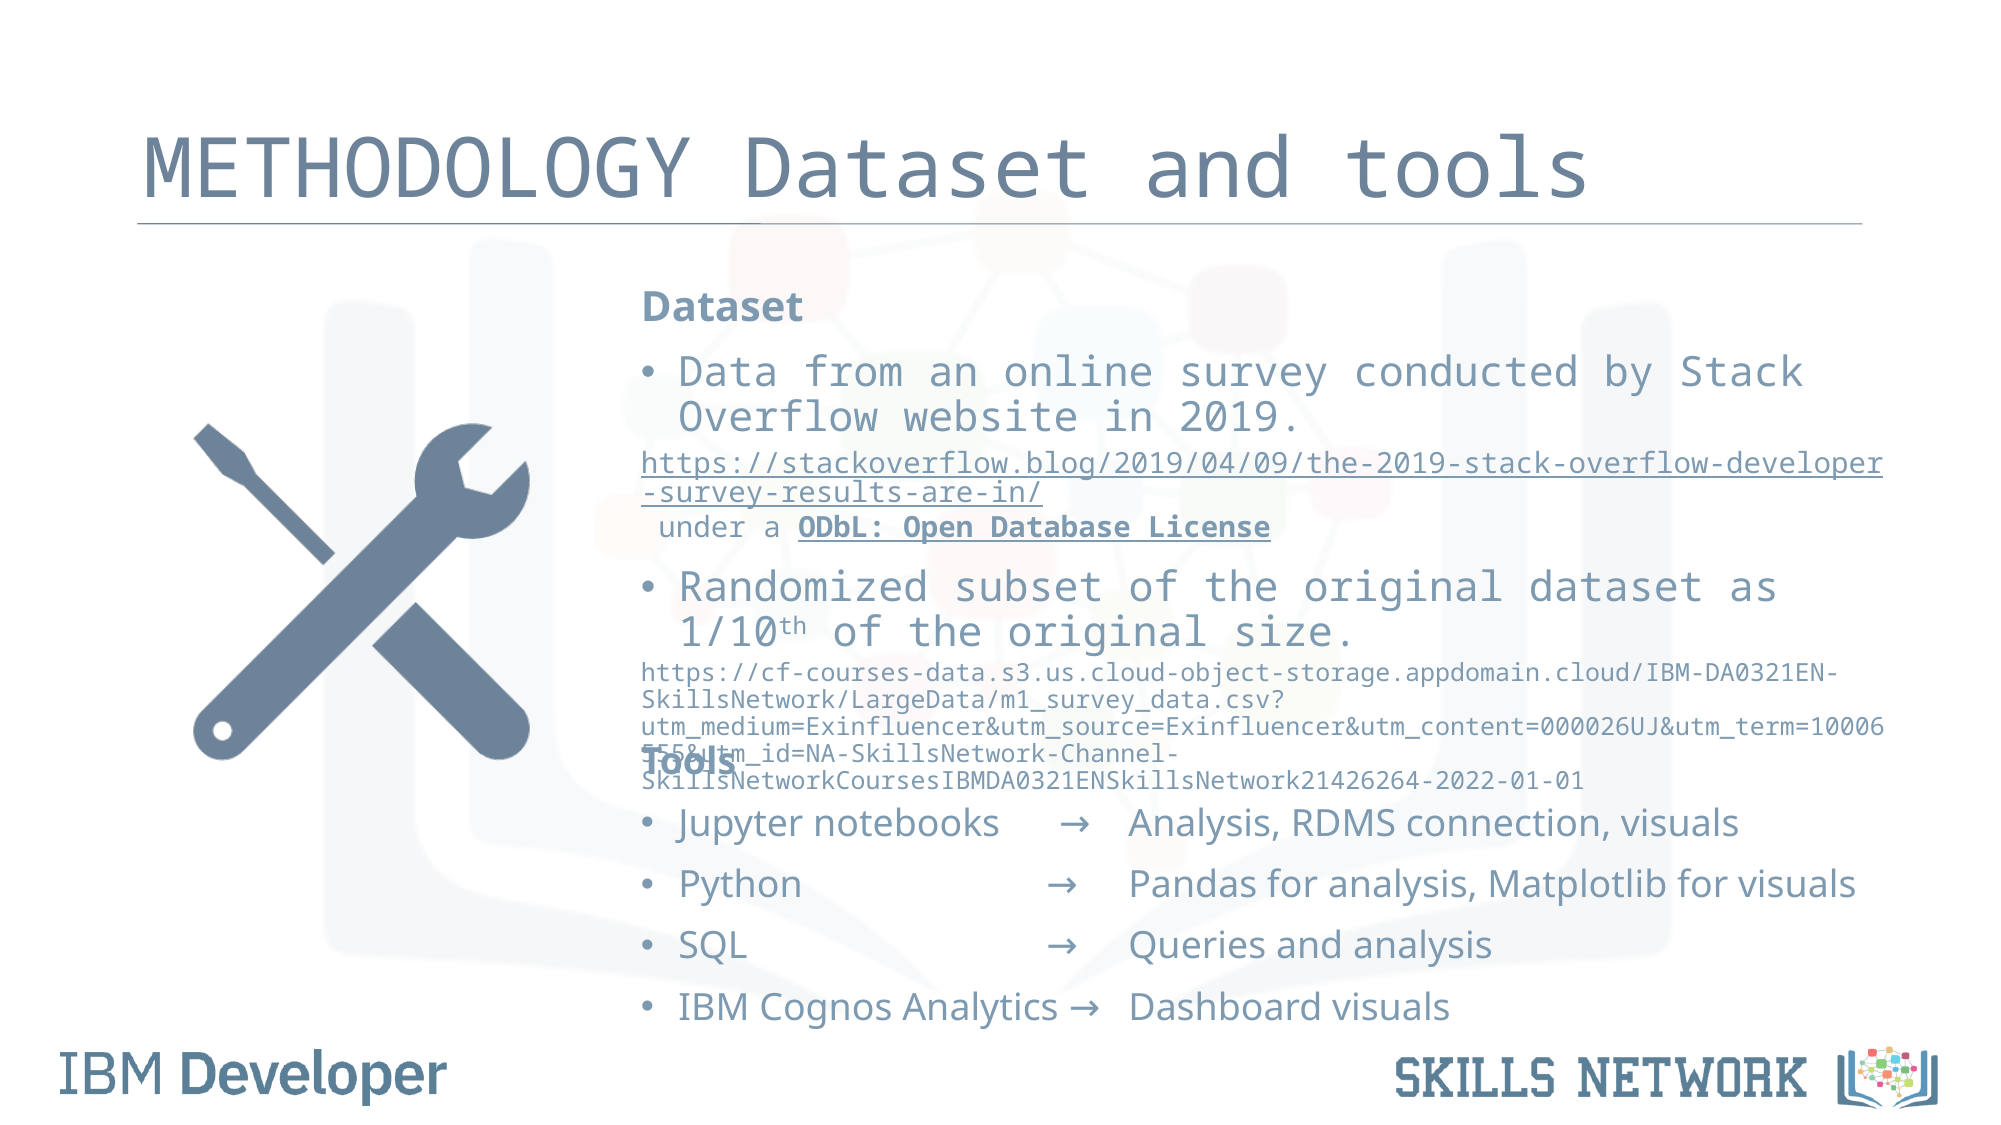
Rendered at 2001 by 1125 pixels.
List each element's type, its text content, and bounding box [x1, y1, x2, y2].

title METHODOLOGY Dataset and tools [128, 61, 1835, 280]
text_box Tools Jupyter notebooks → Analysis, RDMS connection, visuals Python → Pandas for analysis, Matplotlib for visuals SQL → Queries and analysis IBM Cognos Analytics → Dashboard visuals [625, 735, 1903, 1038]
text_box Dataset Data from an online survey conducted by Stack Overflow website in 2019. https://stackoverflow.blog/2019/04/09/the-2019-stack-overflow-developer-survey-results-are-in/ under a ODbL: Open Database License Randomized subset of the original dataset as 1/10th of the original size. https://cf-courses-data.s3.us.cloud-object-storage.appdomain.cloud/IBM-DA0321EN-SkillsNetwork/LargeData/m1_survey_data.csv?utm_medium=Exinfluencer&utm_source=Exinfluencer&utm_content=000026UJ&utm_term=10006555&utm_id=NA-SkillsNetwork-Channel-SkillsNetworkCoursesIBMDA0321ENSkillsNetwork21426264-2022-01-01 [625, 277, 1903, 735]
picture [160, 390, 563, 793]
